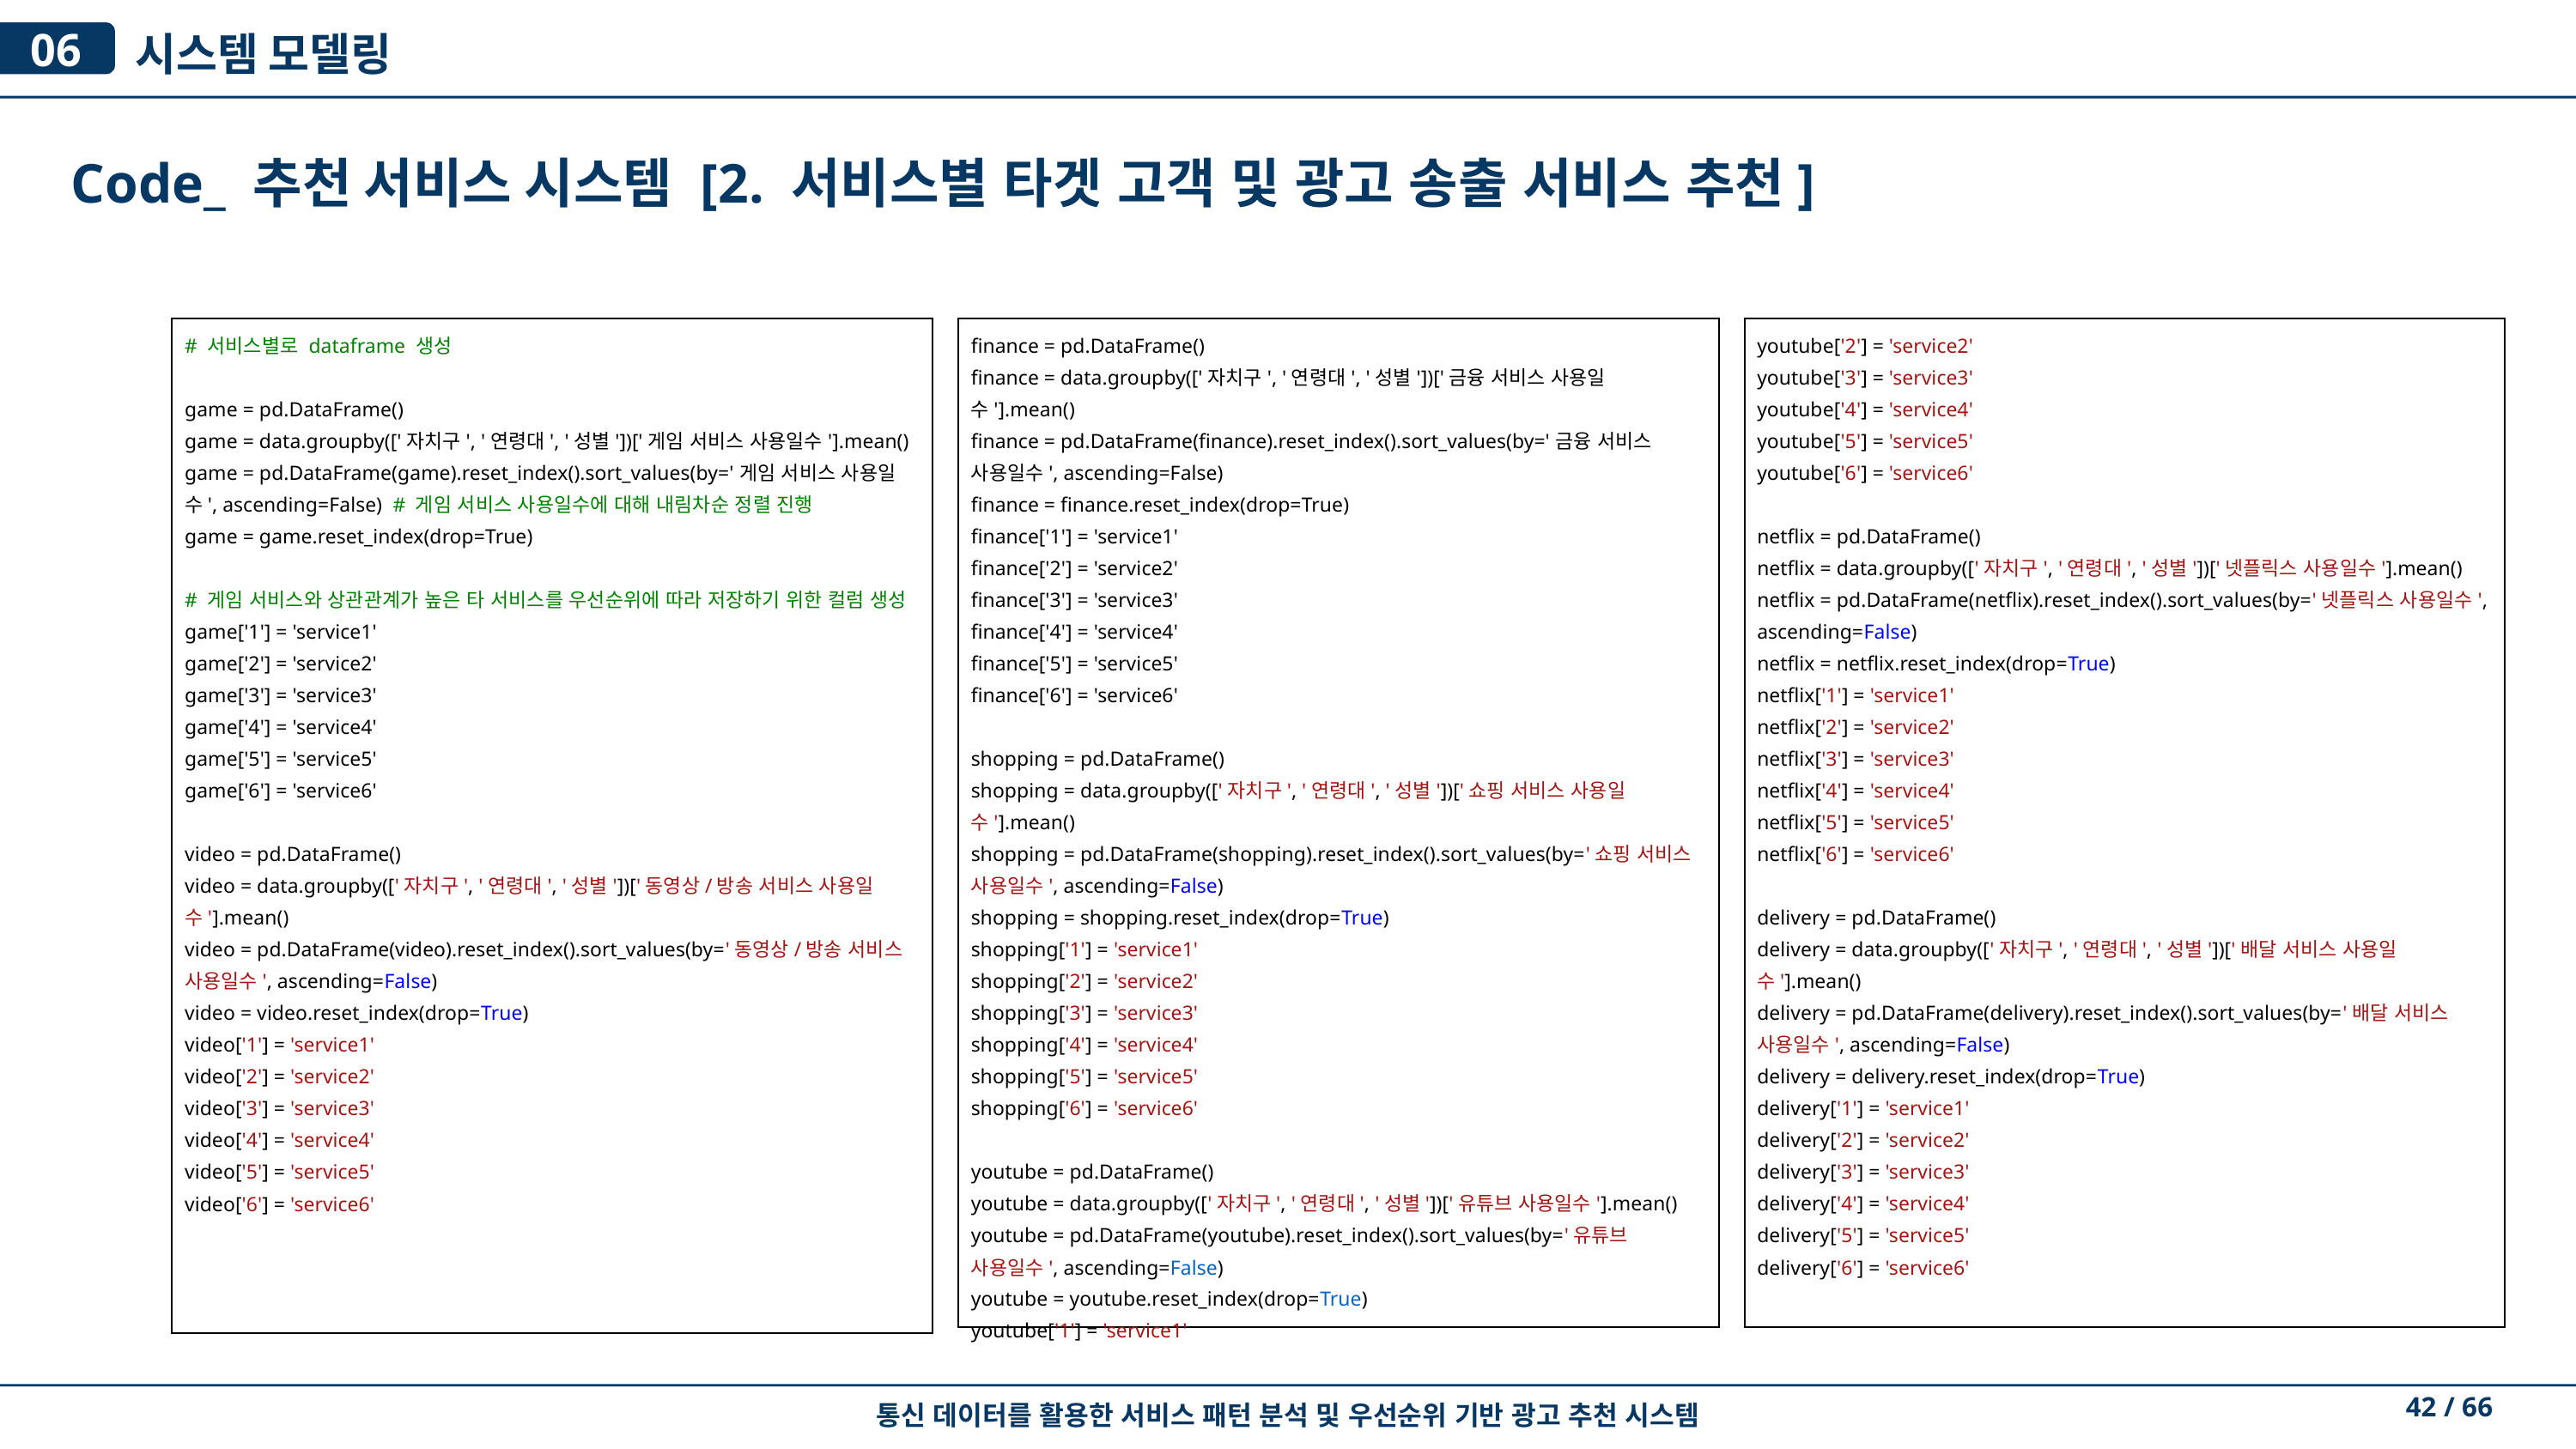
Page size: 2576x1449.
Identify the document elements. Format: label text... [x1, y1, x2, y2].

text_box Code_ 추천 서비스 시스템 [2. 서비스별 타겟 고객 및 광고 송출 서비스 추천] [70, 136, 1899, 215]
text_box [0, 15, 2576, 99]
text_box finance = pd.DataFrame() finance = data.groupby(['자치구', '연령대', '성별'])['금융 서비스 사용일수'].mean() finance = pd.DataFrame(finance).reset_index().sort_values(by='금융 서비스 사용일수', ascending=False) finance = finance.reset_index(drop=True) finance['1'] = 'service1' finance['2'] = 'service2' finance['3'] = 'service3' finance['4'] = 'service4' finance['5'] = 'service5' finance['6'] = 'service6' shopping = pd.DataFrame() shopping = data.groupby(['자치구', '연령대', '성별'])['쇼핑 서비스 사용일수'].mean() shopping = pd.DataFrame(shopping).reset_index().sort_values(by='쇼핑 서비스 사용일수', ascending=False) shopping = shopping.reset_index(drop=True) shopping['1'] = 'service1' shopping['2'] = 'service2' shopping['3'] = 'service3' shopping['4'] = 'service4' shopping['5'] = 'service5' shopping['6'] = 'service6' youtube = pd.DataFrame() youtube = data.groupby(['자치구', '연령대', '성별'])['유튜브 사용일수'].mean() youtube = pd.DataFrame(youtube).reset_index().sort_values(by='유튜브 사용일수', ascending=False) youtube = youtube.reset_index(drop=True) youtube['1'] = 'service1' [957, 318, 1720, 1328]
text_box # 서비스별로 dataframe 생성 game = pd.DataFrame() game = data.groupby(['자치구', '연령대', '성별'])['게임 서비스 사용일수'].mean() game = pd.DataFrame(game).reset_index().sort_values(by='게임 서비스 사용일수', ascending=False) # 게임 서비스 사용일수에 대해 내림차순 정렬 진행 game = game.reset_index(drop=True) # 게임 서비스와 상관관계가 높은 타 서비스를 우선순위에 따라 저장하기 위한 컬럼 생성 game['1'] = 'service1' game['2'] = 'service2' game['3'] = 'service3' game['4'] = 'service4' game['5'] = 'service5' game['6'] = 'service6' video = pd.DataFrame() video = data.groupby(['자치구', '연령대', '성별'])['동영상/방송 서비스 사용일수'].mean() video = pd.DataFrame(video).reset_index().sort_values(by='동영상/방송 서비스 사용일수', ascending=False) video = video.reset_index(drop=True) video['1'] = 'service1' video['2'] = 'service2' video['3'] = 'service3' video['4'] = 'service4' video['5'] = 'service5' video['6'] = 'service6' [171, 318, 933, 1334]
text_box youtube['2'] = 'service2' youtube['3'] = 'service3' youtube['4'] = 'service4' youtube['5'] = 'service5' youtube['6'] = 'service6' netflix = pd.DataFrame() netflix = data.groupby(['자치구', '연령대', '성별'])['넷플릭스 사용일수'].mean() netflix = pd.DataFrame(netflix).reset_index().sort_values(by='넷플릭스 사용일수', ascending=False) netflix = netflix.reset_index(drop=True) netflix['1'] = 'service1' netflix['2'] = 'service2' netflix['3'] = 'service3' netflix['4'] = 'service4' netflix['5'] = 'service5' netflix['6'] = 'service6' delivery = pd.DataFrame() delivery = data.groupby(['자치구', '연령대', '성별'])['배달 서비스 사용일수'].mean() delivery = pd.DataFrame(delivery).reset_index().sort_values(by='배달 서비스 사용일수', ascending=False) delivery = delivery.reset_index(drop=True) delivery['1'] = 'service1' delivery['2'] = 'service2' delivery['3'] = 'service3' delivery['4'] = 'service4' delivery['5'] = 'service5' delivery['6'] = 'service6' [1744, 318, 2506, 1328]
